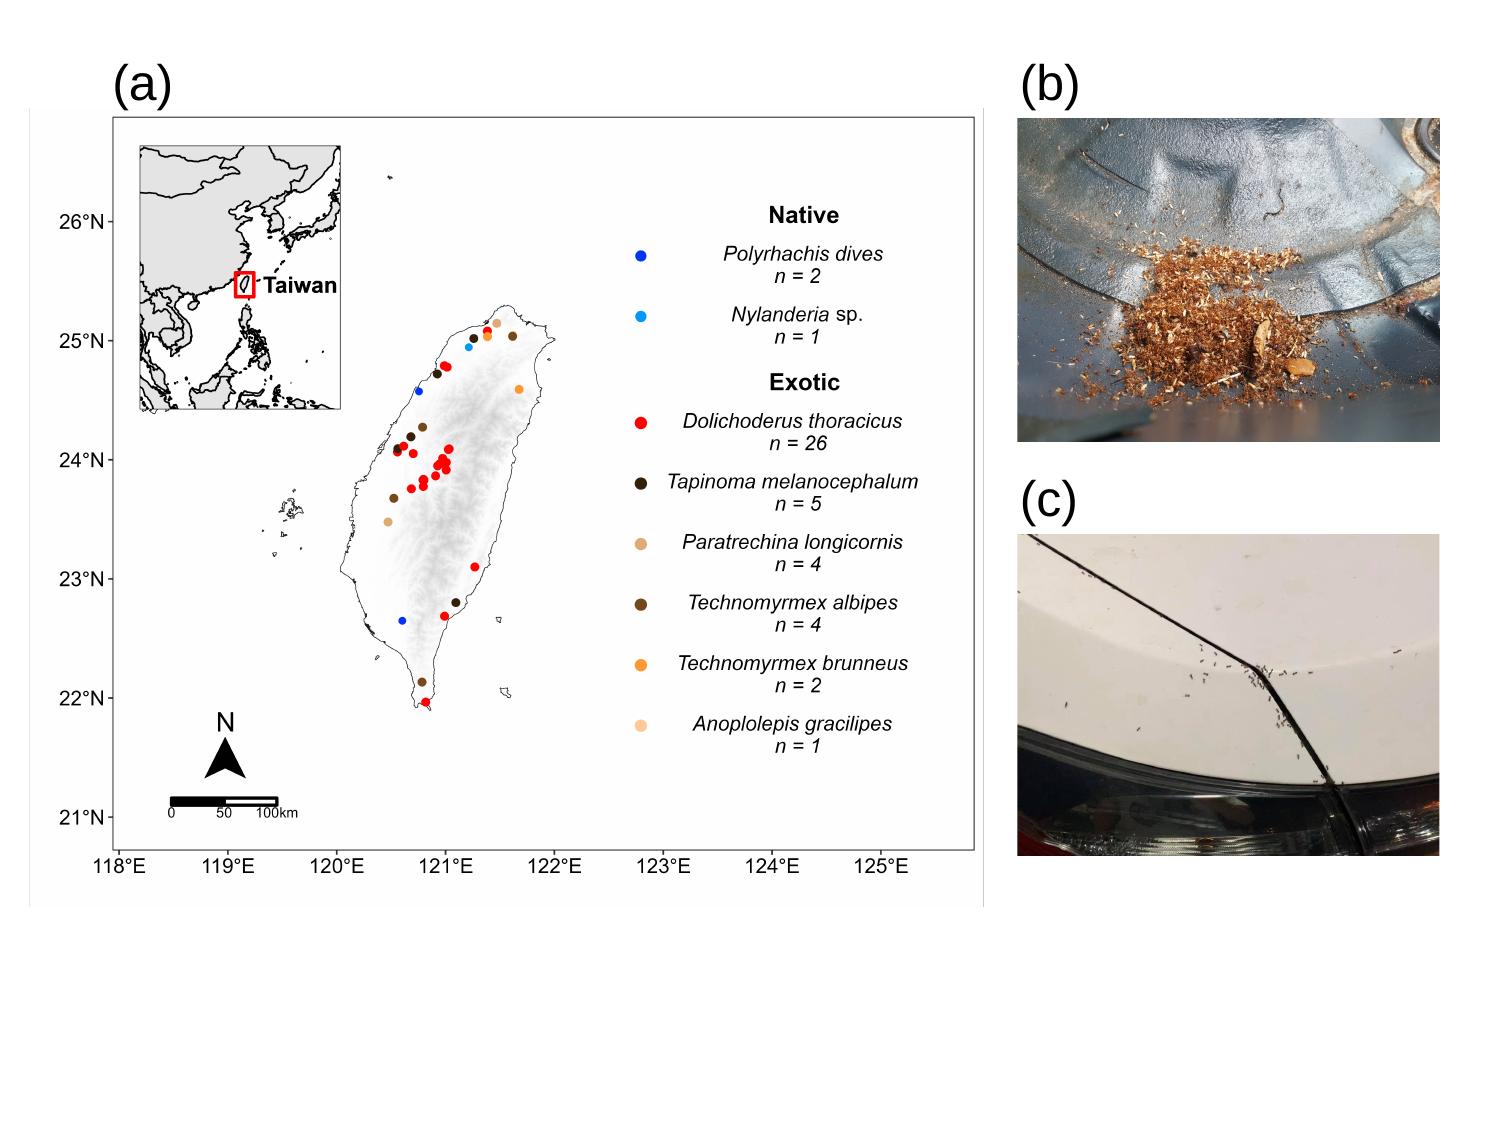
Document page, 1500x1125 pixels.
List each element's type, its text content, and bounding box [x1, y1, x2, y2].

picture [22, 108, 991, 907]
text_box (b) [1005, 42, 1100, 118]
picture [1017, 118, 1441, 442]
text_box (c) [1005, 458, 1100, 534]
text_box (a) [97, 42, 193, 107]
picture [1017, 533, 1440, 856]
